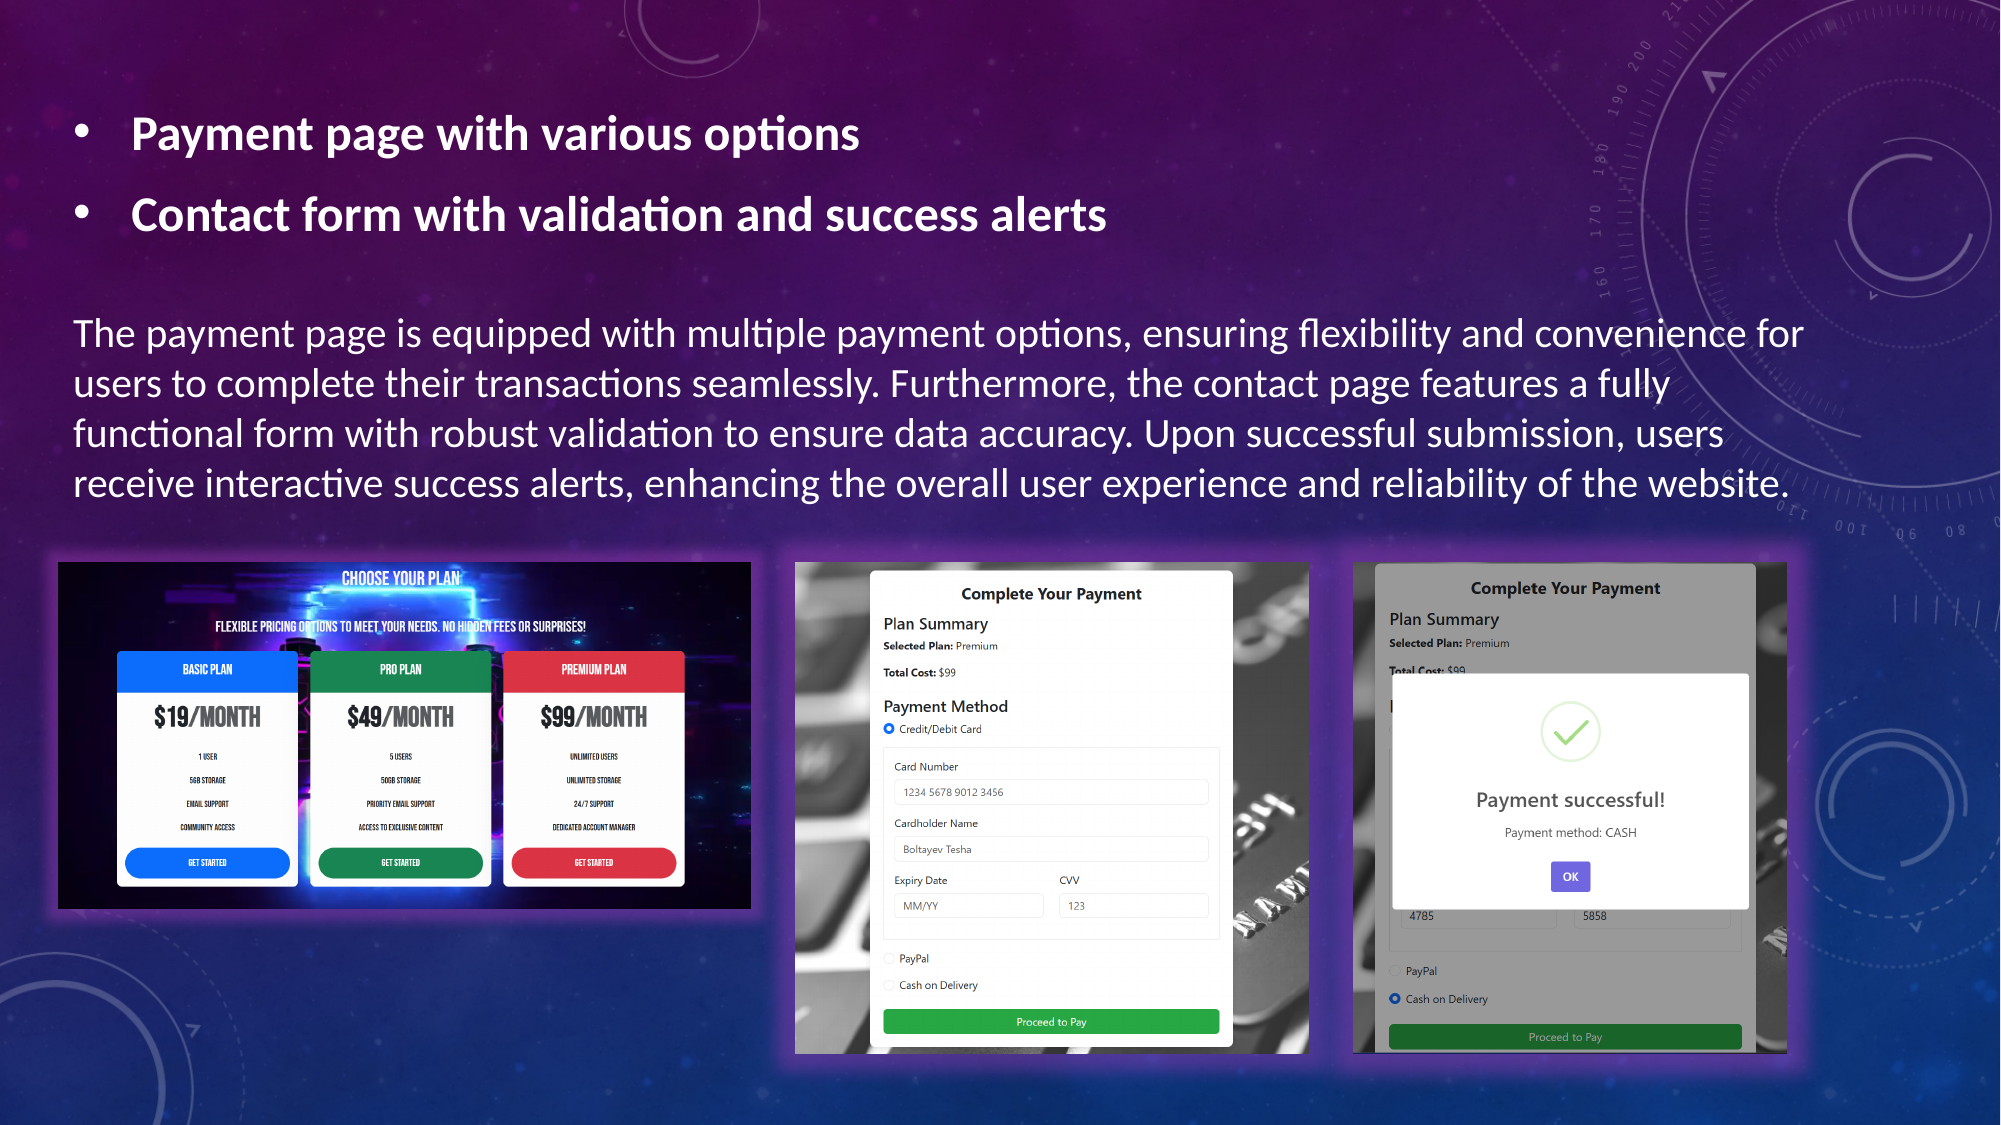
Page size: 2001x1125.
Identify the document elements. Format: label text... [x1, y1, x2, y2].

picture [0, 0, 2001, 1125]
text_box Payment page with various options Contact form with validation and success alerts [58, 93, 1174, 256]
text_box The payment page is equipped with multiple payment options, ensuring flexibility and convenience for users to complete their transactions seamlessly. Furthermore, the contact page features a fully functional form with robust validation to ensure data accuracy. Upon successful submission, users receive interactive success alerts, enhancing the overall user experience and reliability of the website. [58, 298, 1849, 514]
